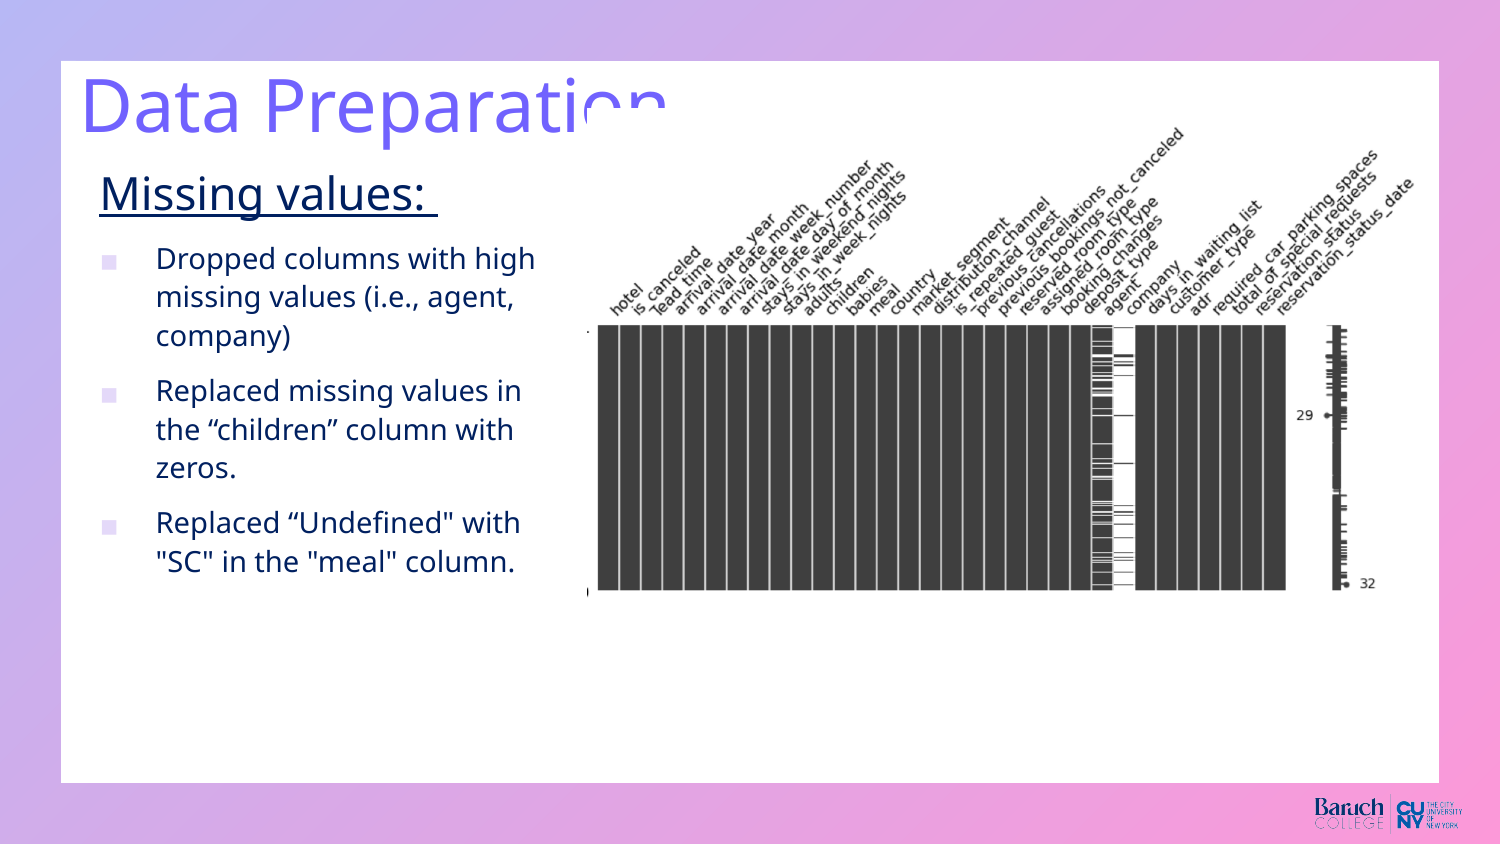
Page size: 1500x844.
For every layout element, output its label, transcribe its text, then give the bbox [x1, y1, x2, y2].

picture [587, 108, 1433, 609]
picture [1306, 787, 1471, 844]
list Missing values: Dropped columns with high missing values (i.e., agent, company) Replaced missing values in the “children” column with zeros. Replaced “Undefined" with "SC" in the "meal" column. [88, 153, 568, 776]
title Data Preparation [67, 62, 1425, 154]
